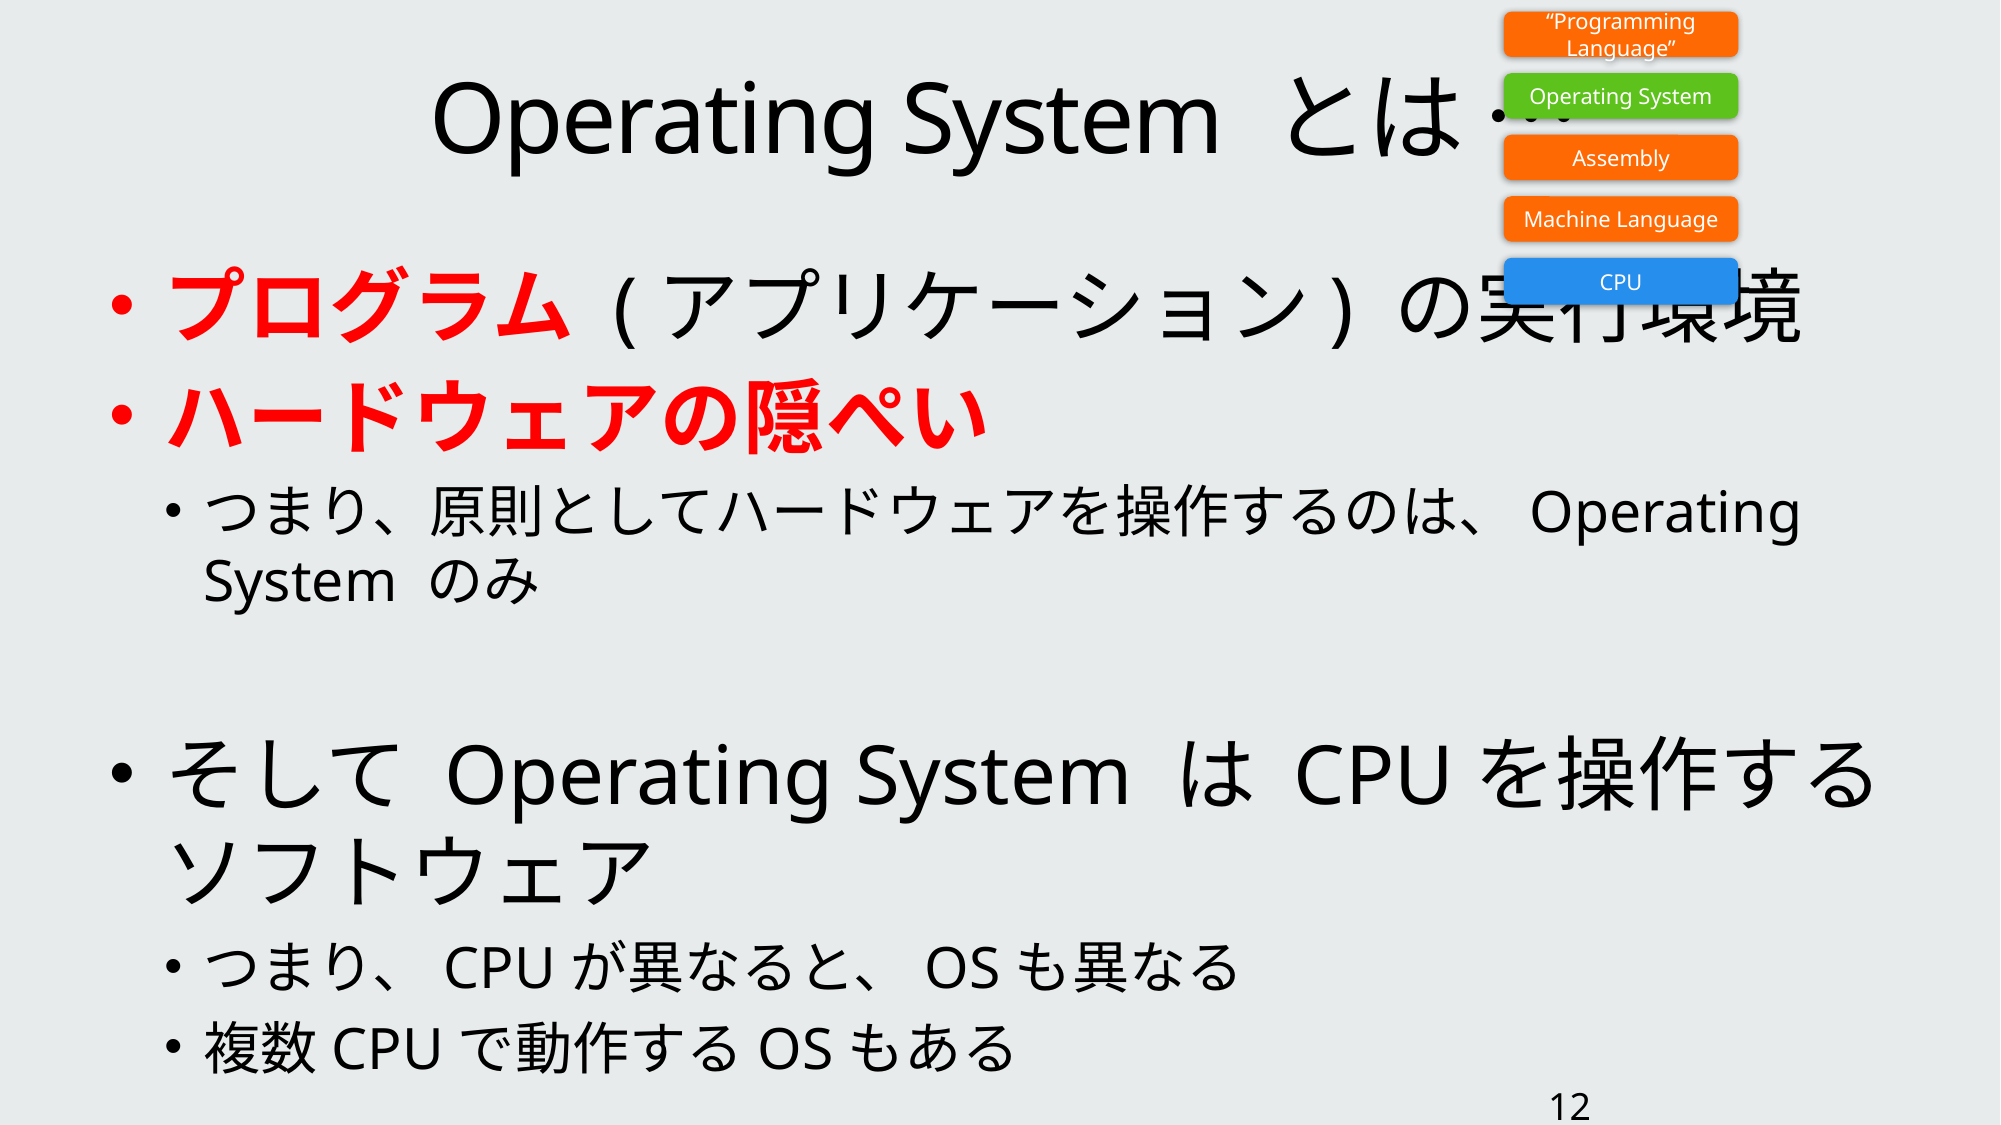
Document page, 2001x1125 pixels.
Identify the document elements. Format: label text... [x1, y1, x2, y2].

text_box Operating System [1503, 73, 1739, 119]
list プログラム (アプリケーション) の実行環境 ハードウェアの隠ぺい つまり、原則としてハードウェアを操作するのは、Operating System のみ そして Operating System は CPUを操作するソフトウェア つまり、CPUが異なると、OSも異なる 複数CPUで動作するOSもある [85, 240, 1916, 1032]
title Operating System とは … [45, 47, 1966, 196]
text_box CPU [1503, 257, 1739, 305]
text_box “Programming Language” [1503, 11, 1739, 57]
text_box Assembly [1503, 134, 1739, 181]
slide_number 12 [1533, 1075, 2000, 1125]
text_box Machine Language [1503, 196, 1739, 242]
